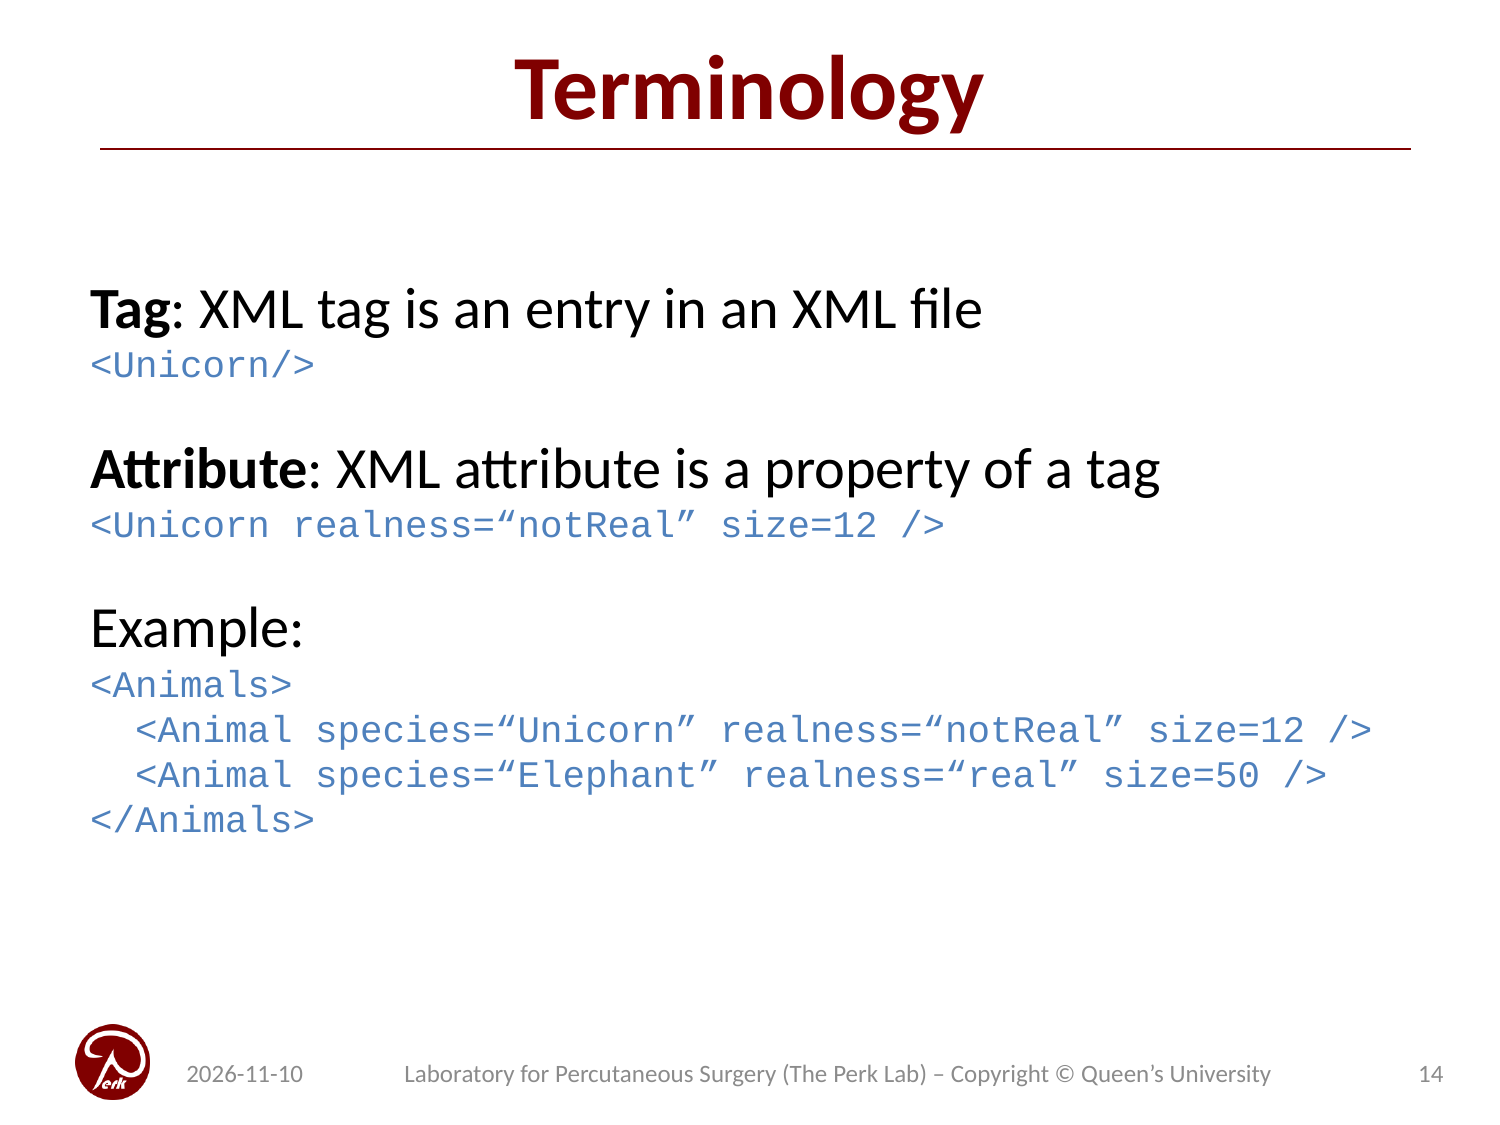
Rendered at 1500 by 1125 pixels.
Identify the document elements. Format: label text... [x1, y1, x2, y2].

picture [75, 1024, 150, 1100]
list Tag: XML tag is an entry in an XML file <Unicorn/> Attribute: XML attribute is a property of a tag <Unicorn realness=“notReal” size=12 /> Example: <Animals> <Animal species=“Unicorn” realness=“notReal” size=12 /> <Animal species=“Elephant” realness=“real” size=50 /> </Animals> [75, 262, 1425, 1005]
slide_number 14 [1352, 1042, 1459, 1103]
footer Laboratory for Percutaneous Surgery (The Perk Lab) – Copyright © Queen’s University [348, 1042, 1329, 1103]
title Terminology [75, 7, 1425, 159]
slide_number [171, 1042, 325, 1103]
